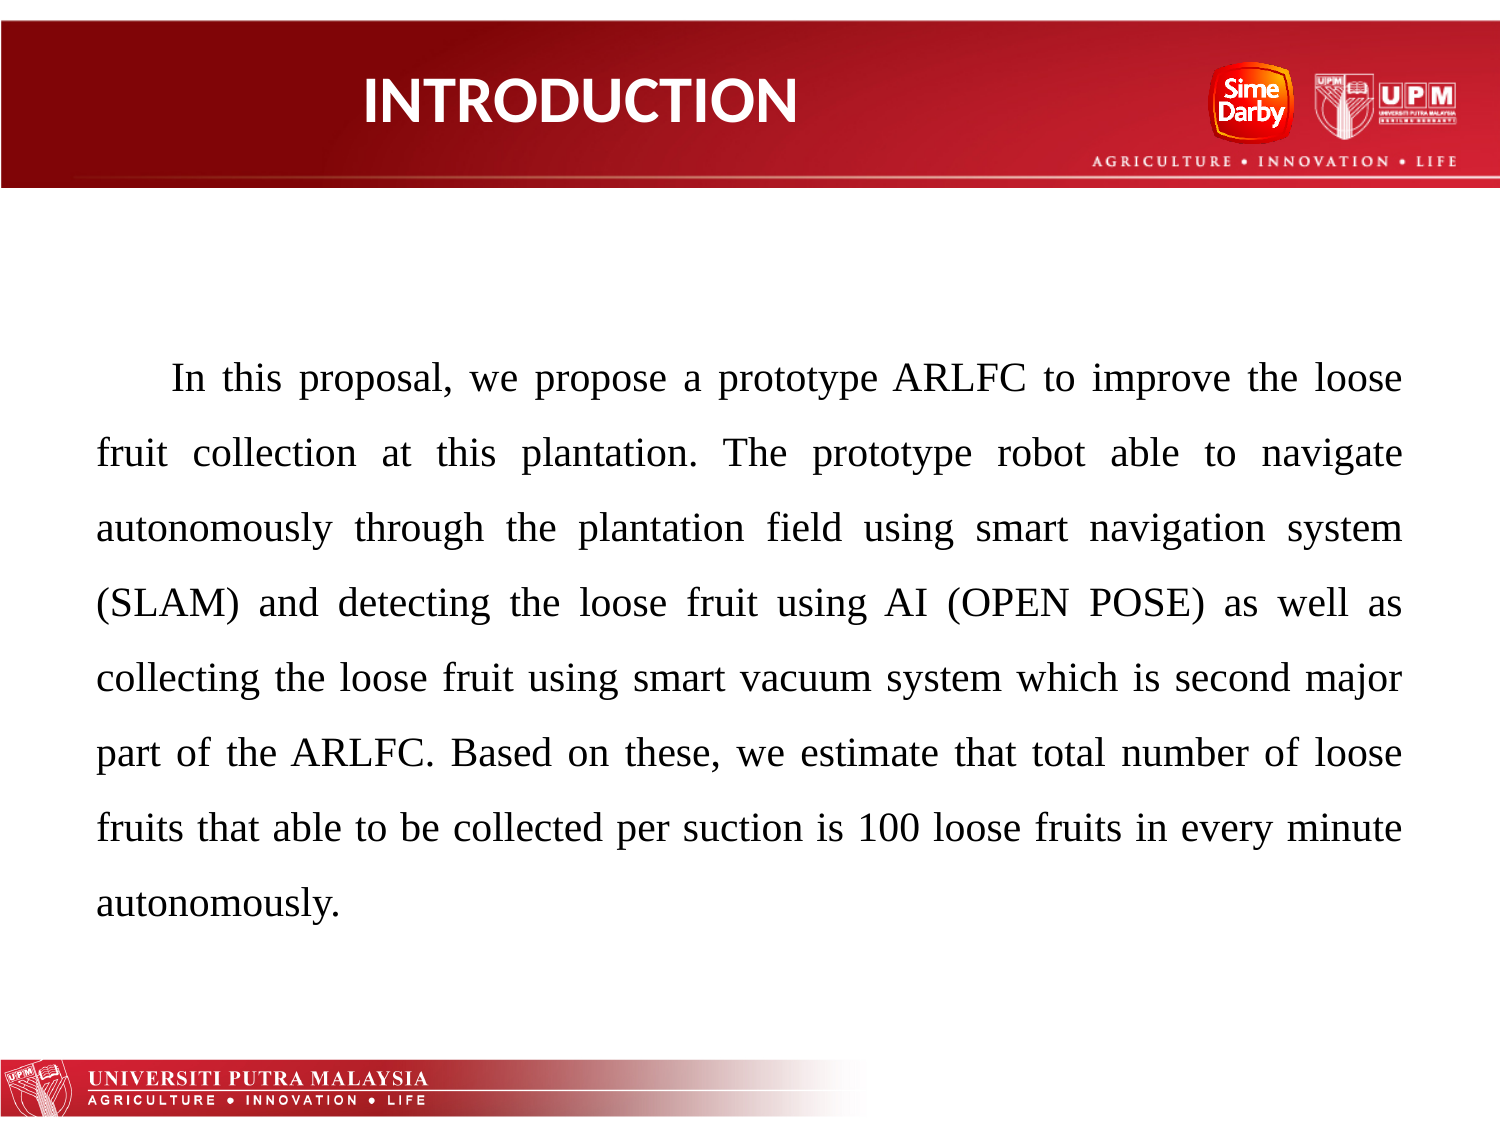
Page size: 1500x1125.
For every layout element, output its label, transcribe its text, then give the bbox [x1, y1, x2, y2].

picture [0, 1052, 1201, 1125]
text_box In this proposal, we propose a prototype ARLFC to improve the loose fruit collection at this plantation. The prototype robot able to navigate autonomously through the plantation field using smart navigation system (SLAM) and detecting the loose fruit using AI (OPEN POSE) as well as collecting the loose fruit using smart vacuum system which is second major part of the ARLFC. Based on these, we estimate that total number of loose fruits that able to be collected per suction is 100 loose fruits in every minute autonomously. [81, 316, 1419, 932]
picture [0, 0, 1500, 188]
